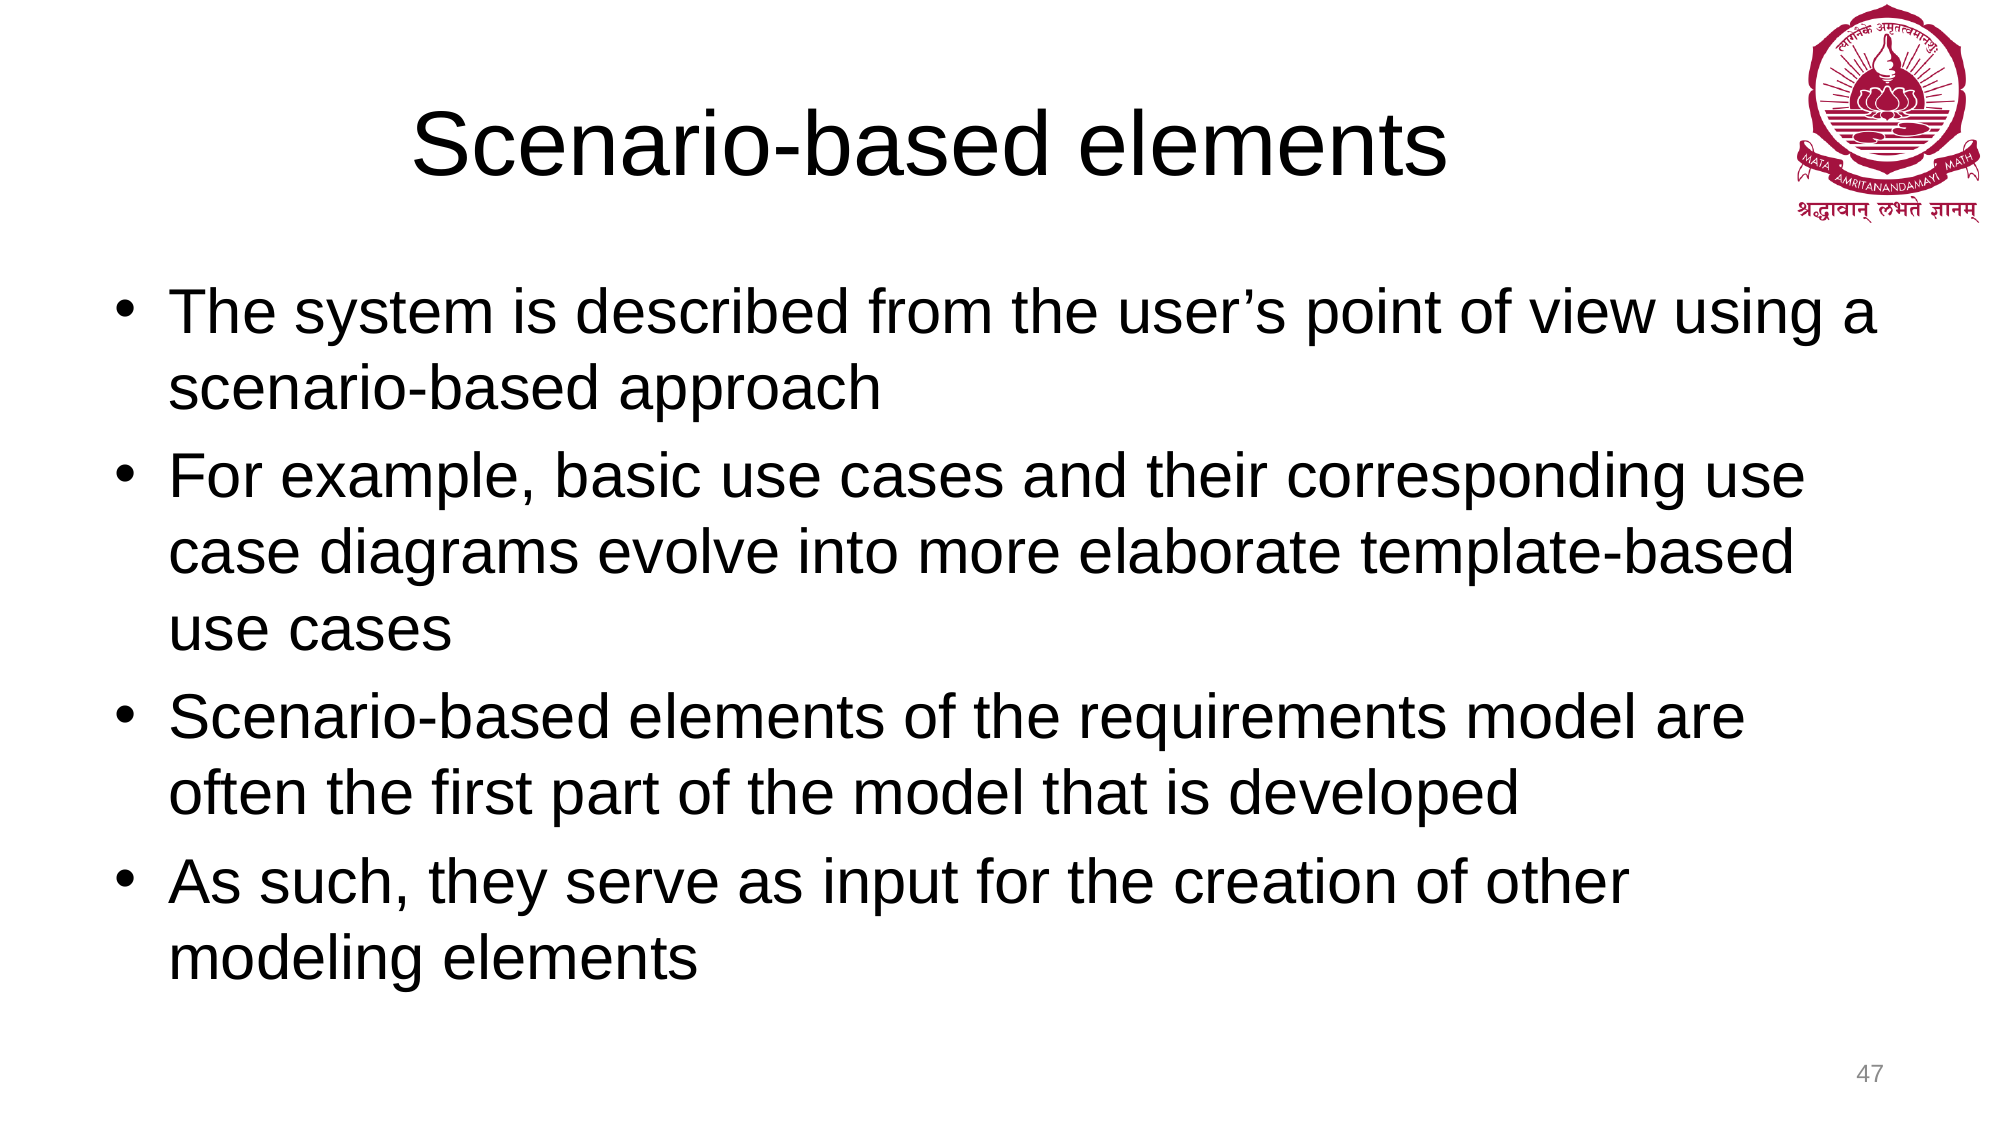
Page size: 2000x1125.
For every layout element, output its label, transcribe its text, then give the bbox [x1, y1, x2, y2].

slide_number 47 [1432, 1042, 1900, 1103]
title Scenario-based elements [99, 45, 1763, 233]
picture [1776, 1, 2000, 225]
list The system is described from the user’s point of view using a scenario-based approach For example, basic use cases and their corresponding use case diagrams evolve into more elaborate template-based use cases Scenario-based elements of the requirements model are often the first part of the model that is developed As such, they serve as input for the creation of other modeling elements [99, 262, 1900, 1005]
